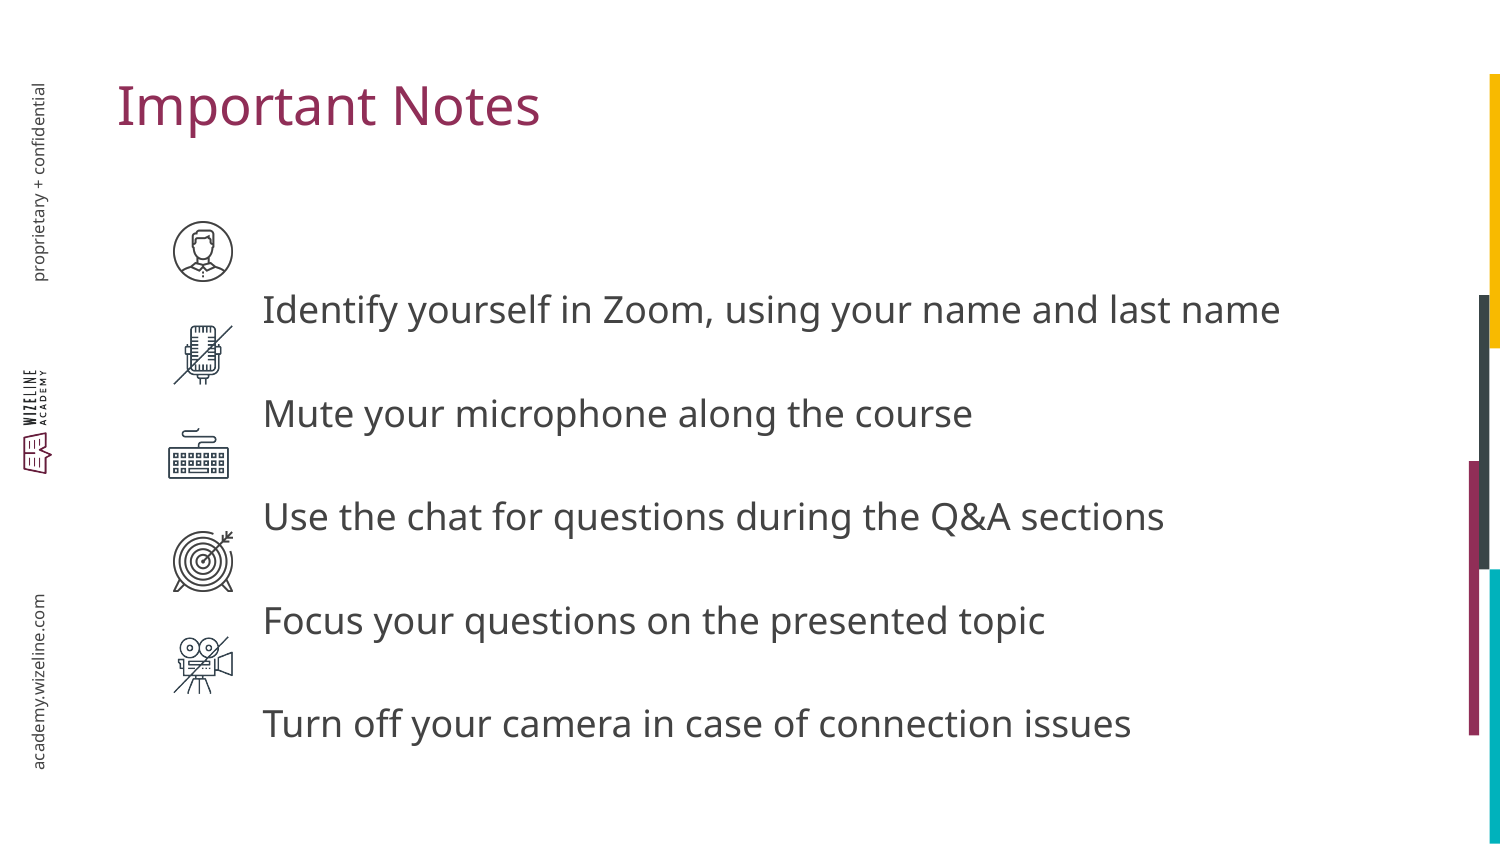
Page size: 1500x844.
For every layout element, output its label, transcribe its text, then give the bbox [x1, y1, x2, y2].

picture [172, 221, 234, 282]
picture [168, 428, 230, 480]
title Important Notes [102, 56, 796, 138]
picture [24, 371, 52, 474]
picture [172, 636, 234, 694]
picture [172, 531, 234, 592]
text_box Identify yourself in Zoom, using your name and last name Mute your microphone along the course Use the chat for questions during the Q&A sections Focus your questions on the presented topic Turn off your camera in case of connection issues [262, 227, 1346, 709]
picture [172, 324, 234, 386]
